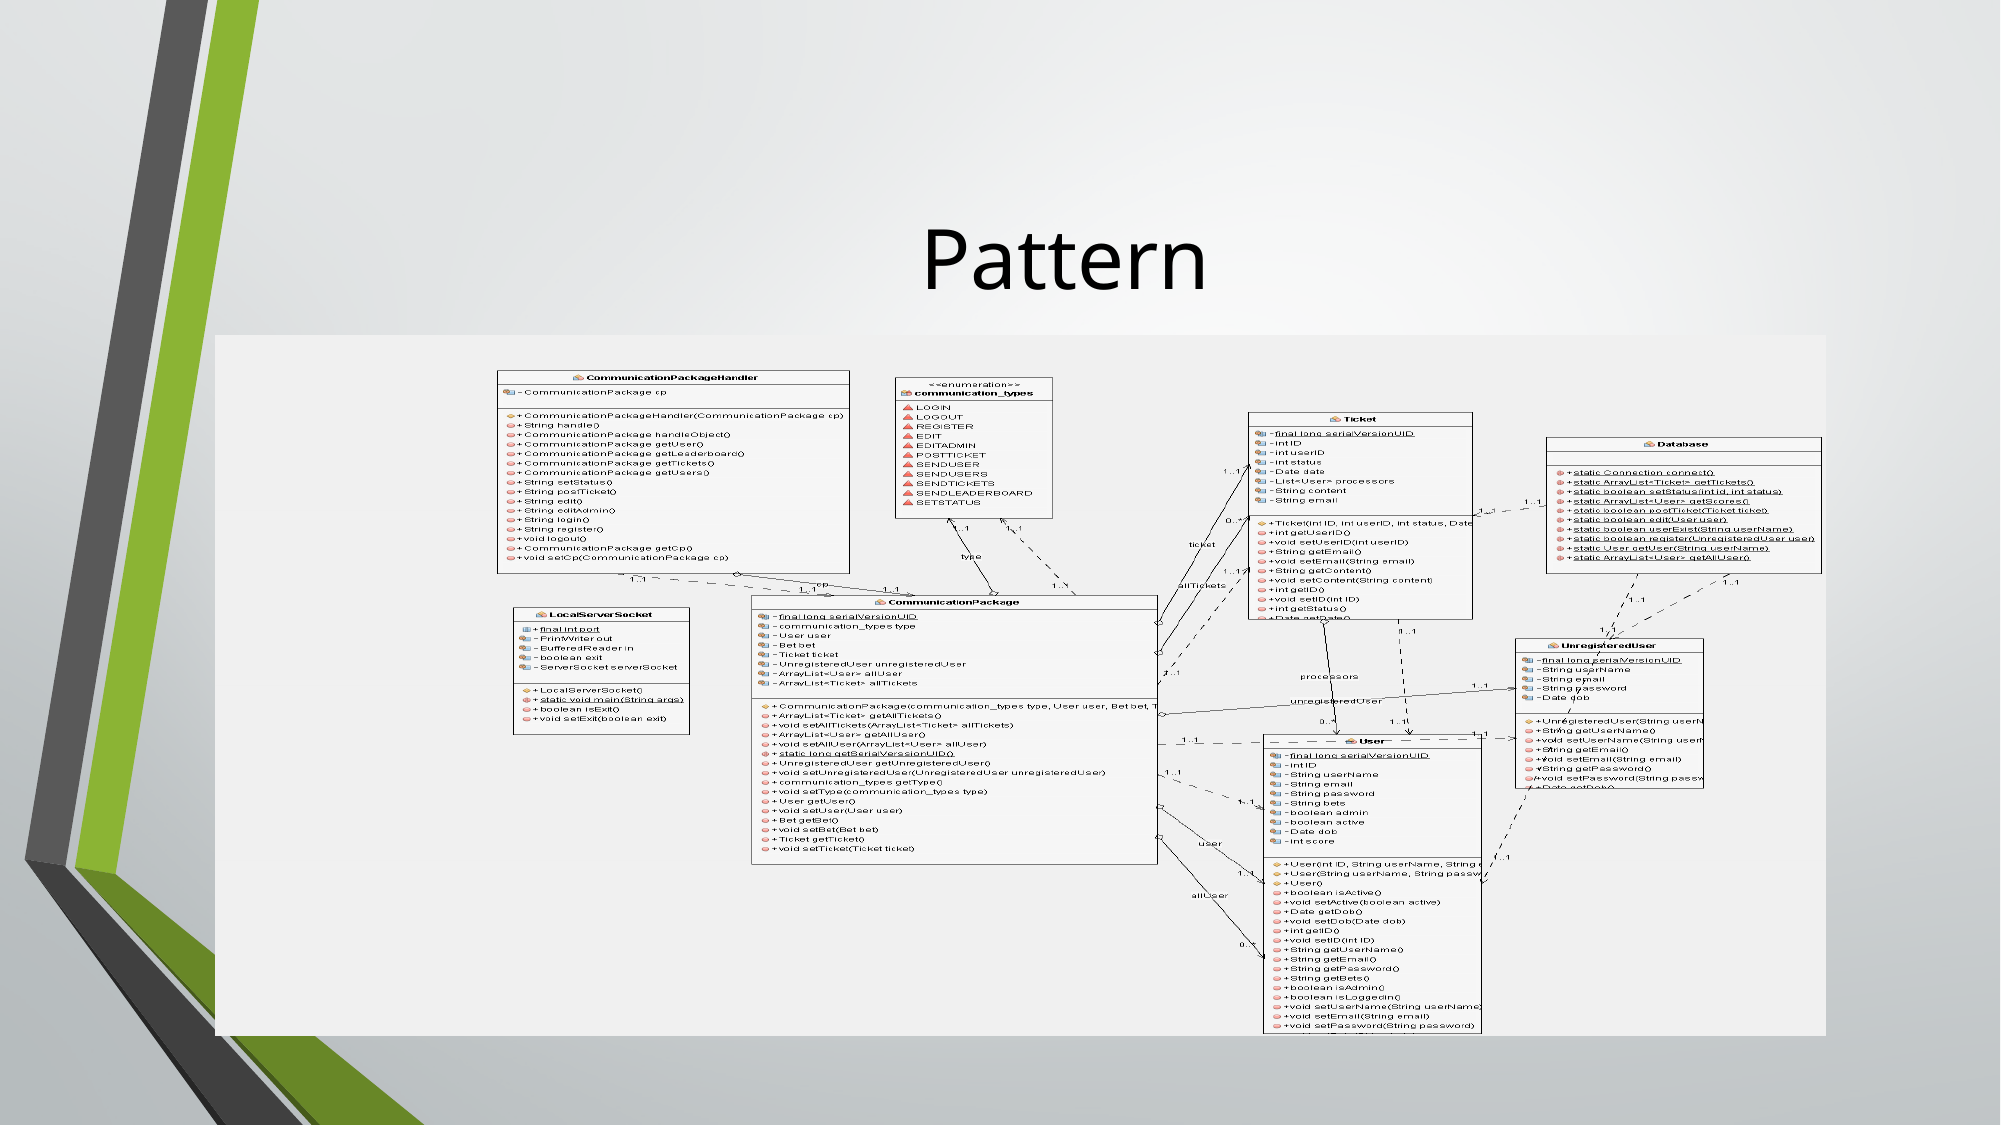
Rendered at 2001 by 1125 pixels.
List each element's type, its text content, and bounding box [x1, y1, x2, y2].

picture [215, 335, 1827, 1036]
title Pattern [243, 112, 1887, 400]
